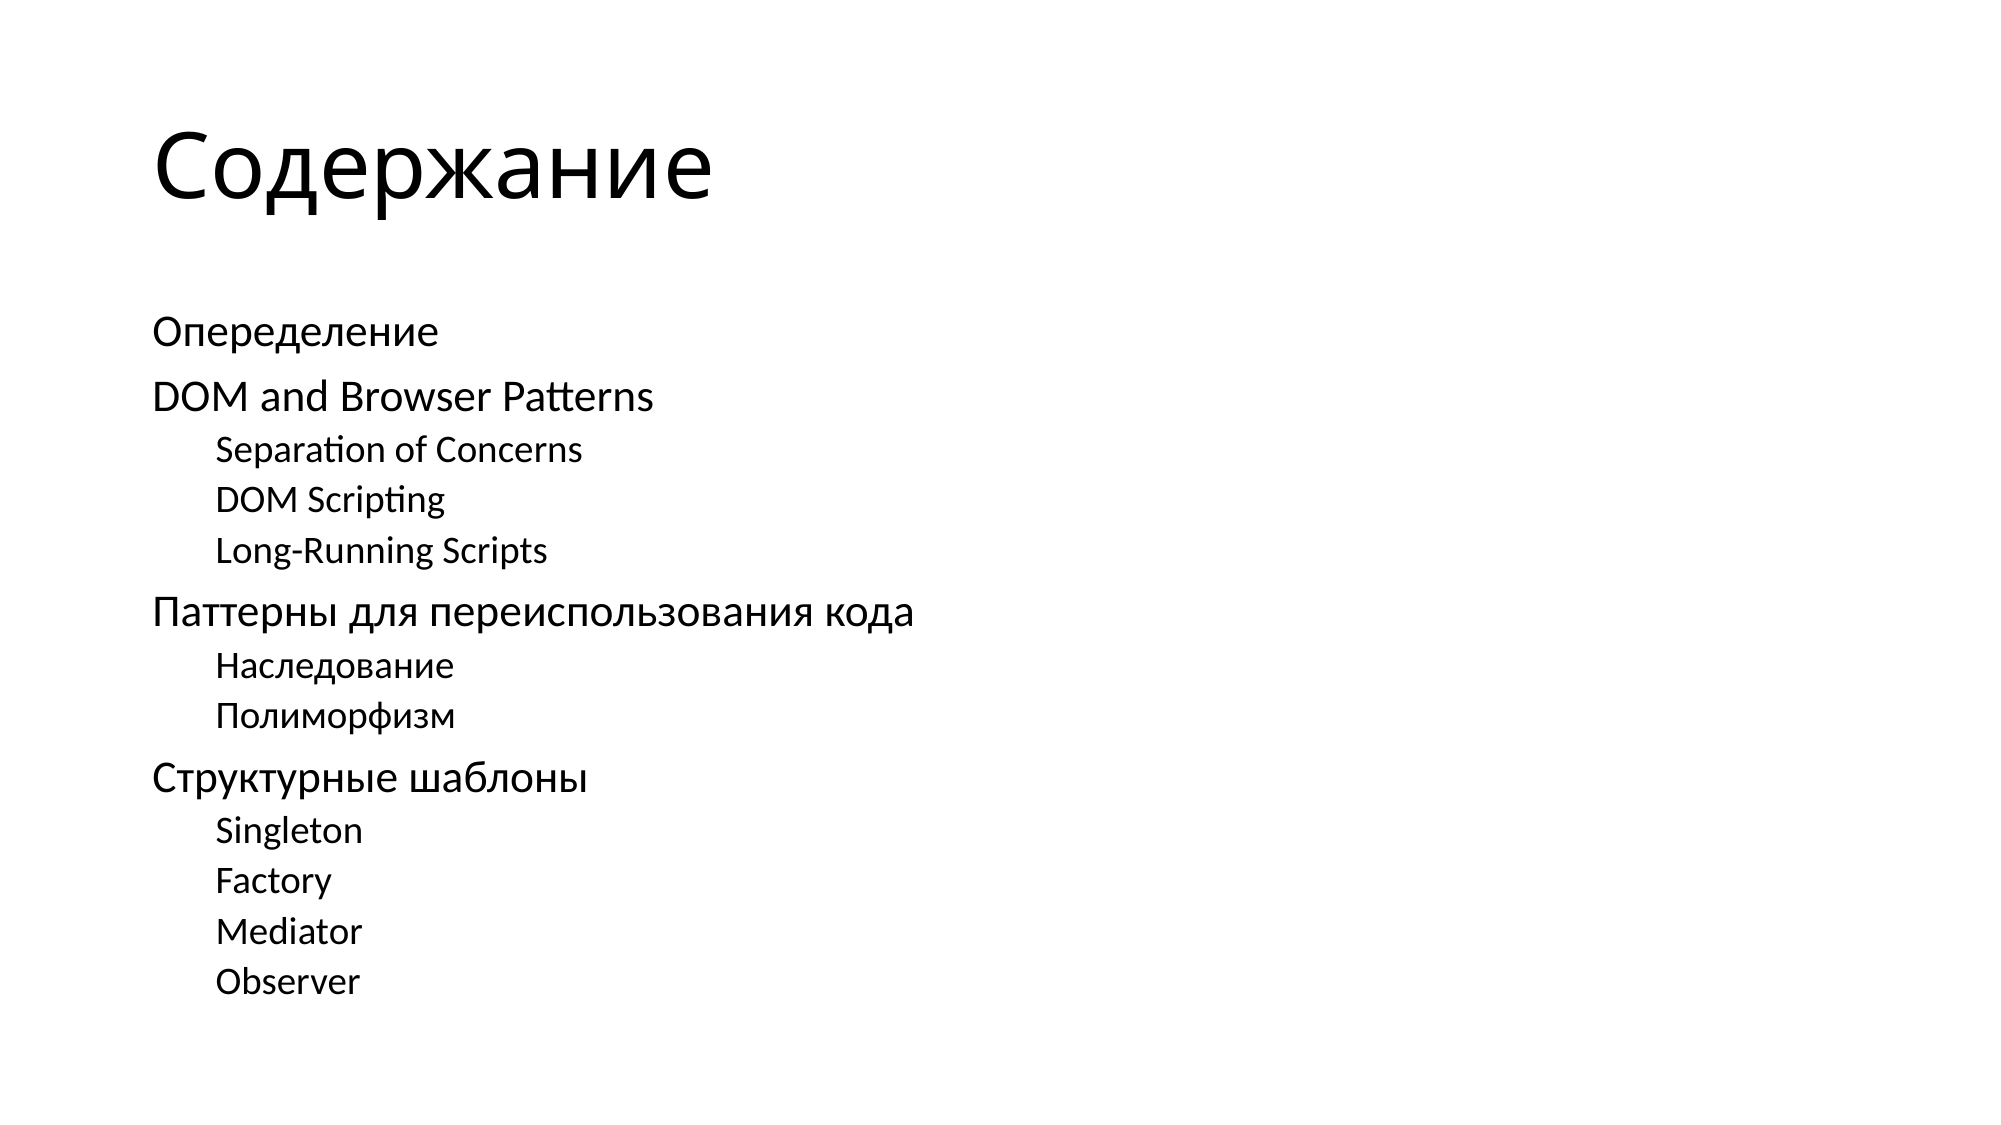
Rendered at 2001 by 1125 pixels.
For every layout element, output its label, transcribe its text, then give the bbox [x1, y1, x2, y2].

title Содержание [137, 59, 1863, 278]
list Опеределение DOM and Browser Patterns Separation of Concerns DOM Scripting Long-Running Scripts Паттерны для переиспользования кода Наследование Полиморфизм Структурные шаблоны Singleton Factory Mediator Observer [137, 299, 1863, 1014]
